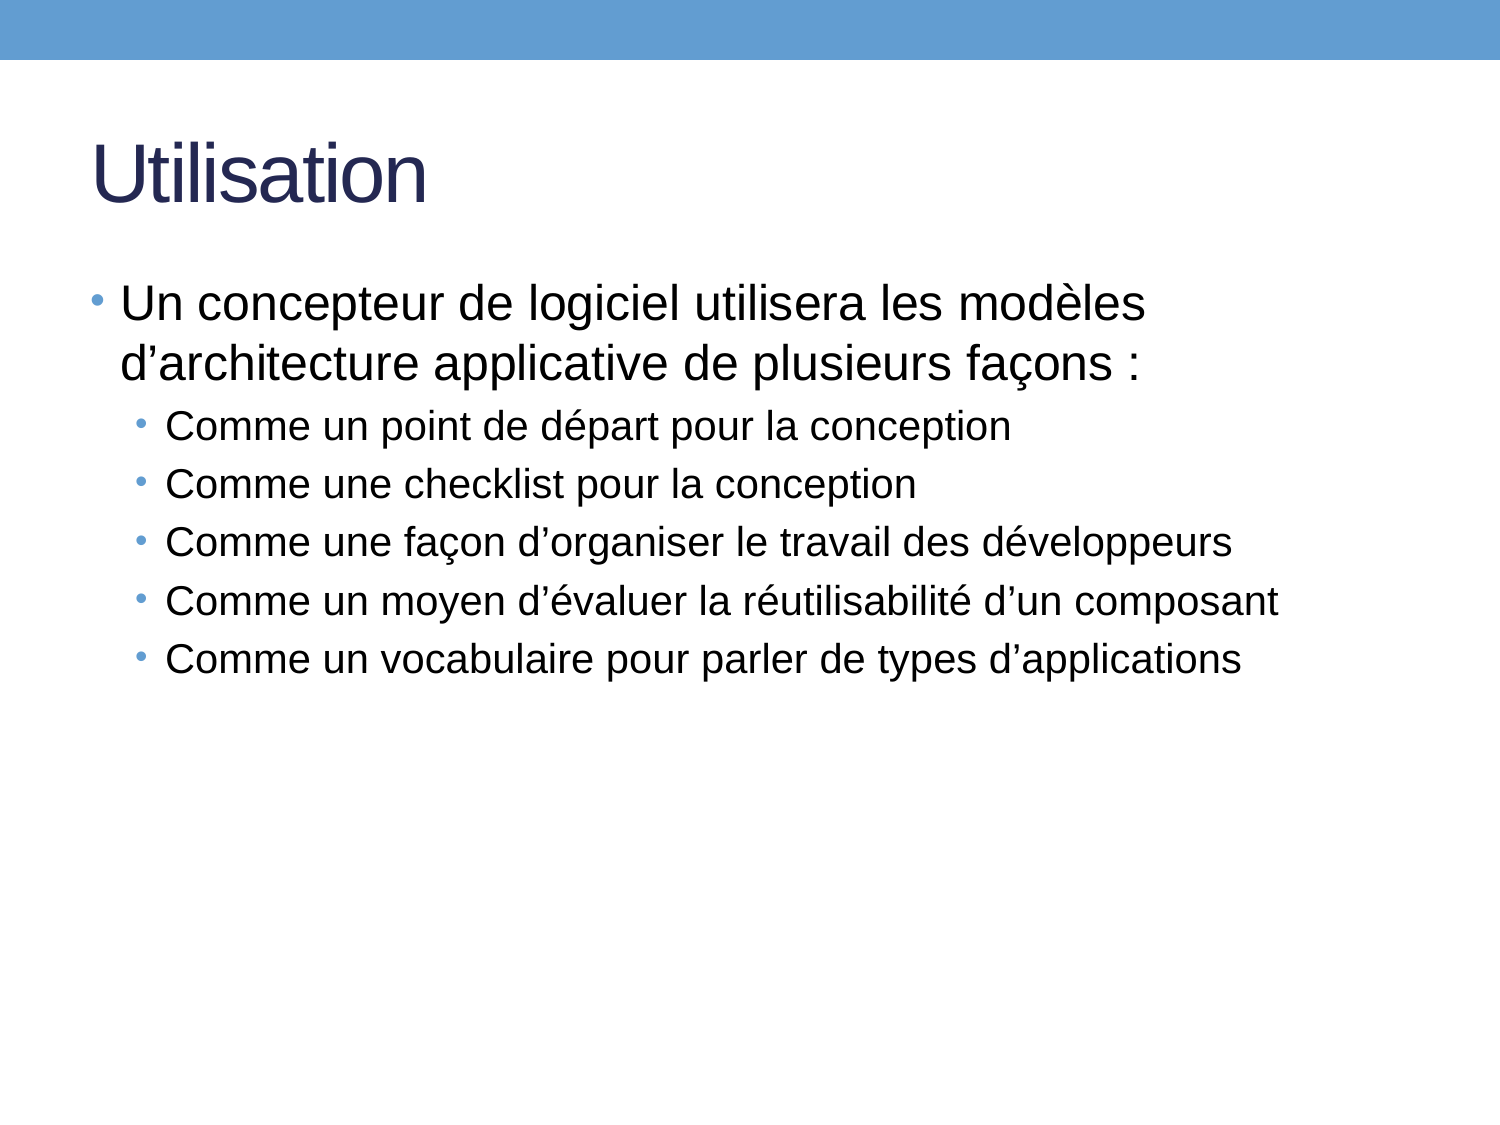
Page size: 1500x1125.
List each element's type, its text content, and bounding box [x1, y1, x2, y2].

list Un concepteur de logiciel utilisera les modèles d’architecture applicative de plusieurs façons : Comme un point de départ pour la conception Comme une checklist pour la conception Comme une façon d’organiser le travail des développeurs Comme un moyen d’évaluer la réutilisabilité d’un composant Comme un vocabulaire pour parler de types d’applications [75, 262, 1425, 1063]
title Utilisation [75, 87, 1425, 250]
